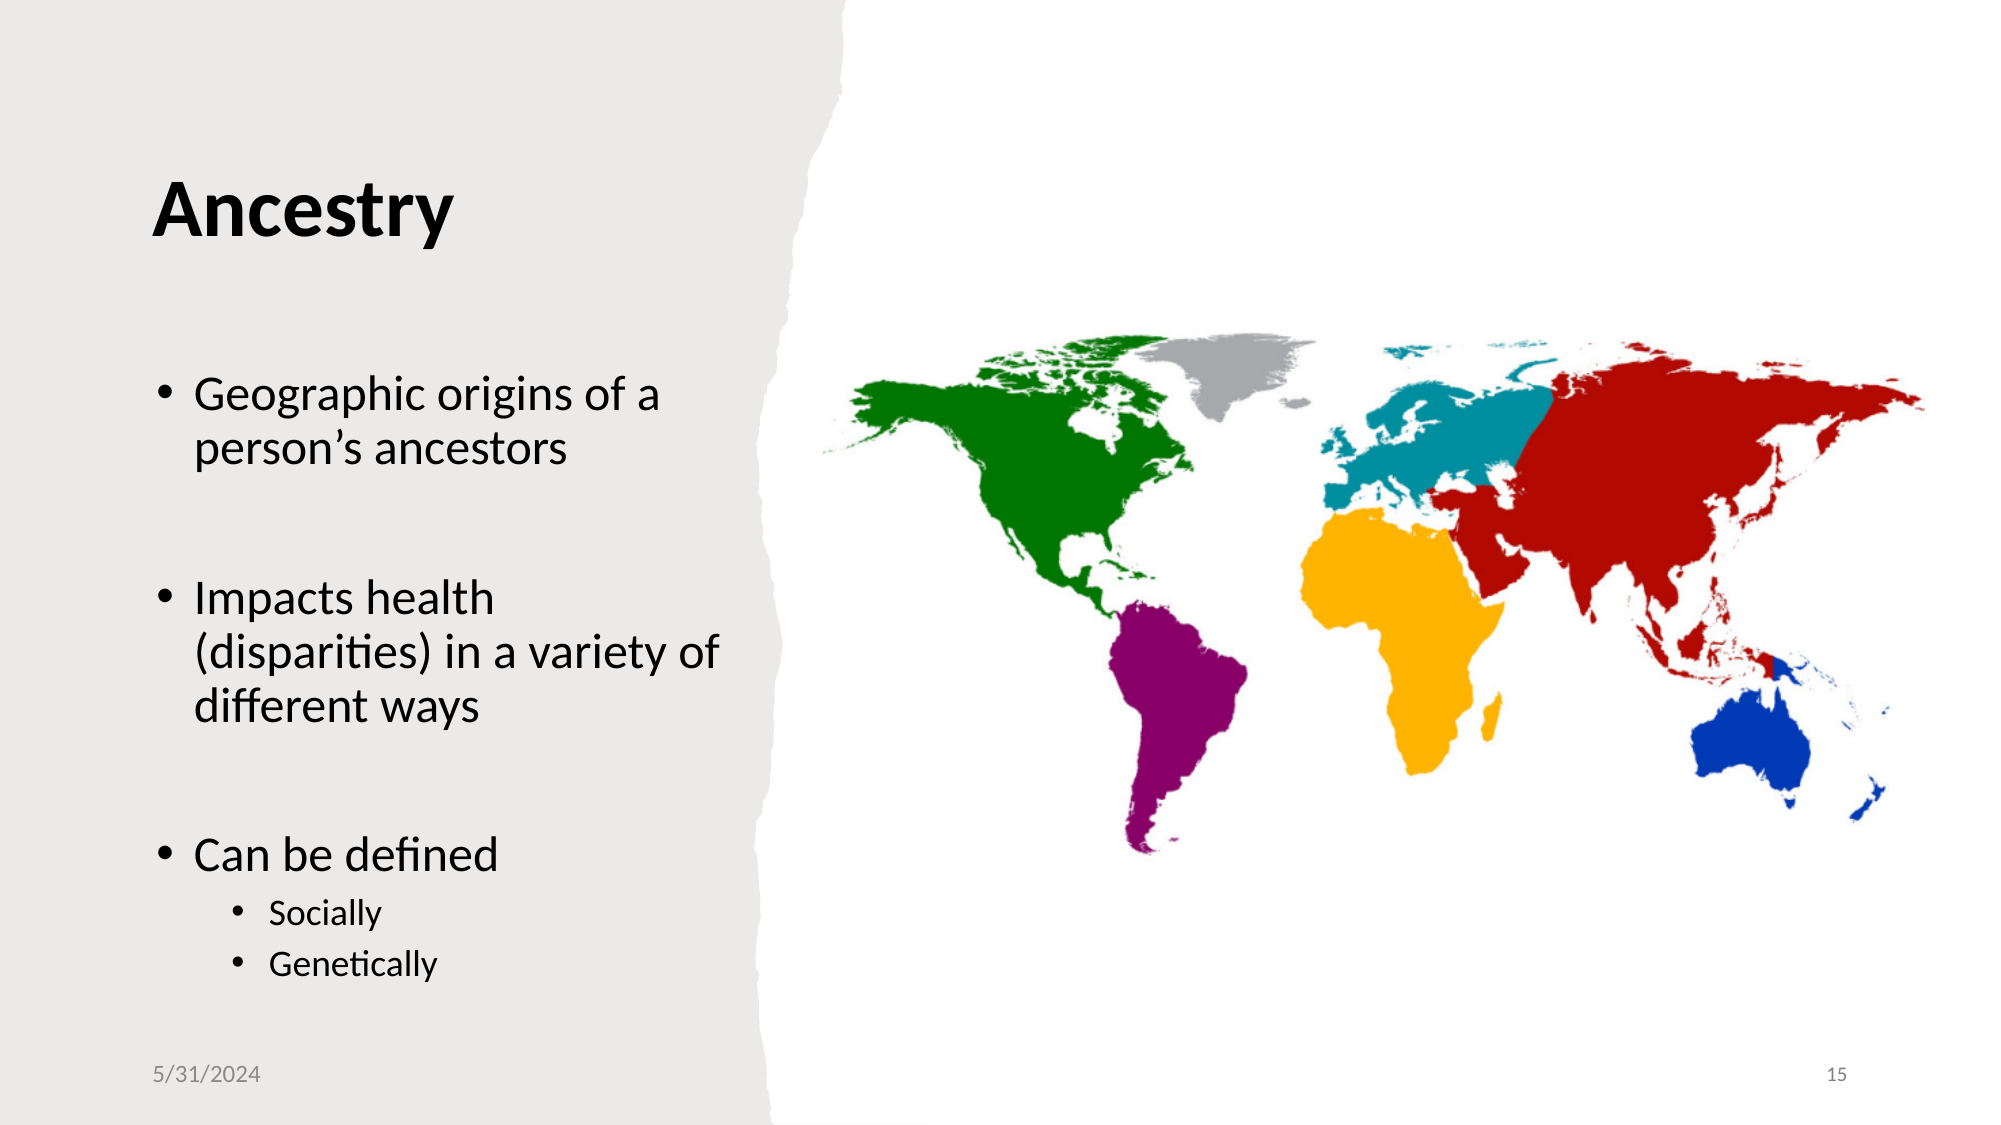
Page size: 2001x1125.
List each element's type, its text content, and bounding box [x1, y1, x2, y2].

title Ancestry [137, 99, 751, 319]
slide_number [137, 1042, 588, 1103]
list Geographic origins of a person’s ancestors Impacts health (disparities) in a variety of different ways Can be defined Socially Genetically [141, 359, 755, 1002]
picture [823, 297, 1925, 887]
slide_number 15 [1412, 1042, 1863, 1103]
text_box [0, 0, 929, 1125]
text_box [756, 0, 2000, 1125]
